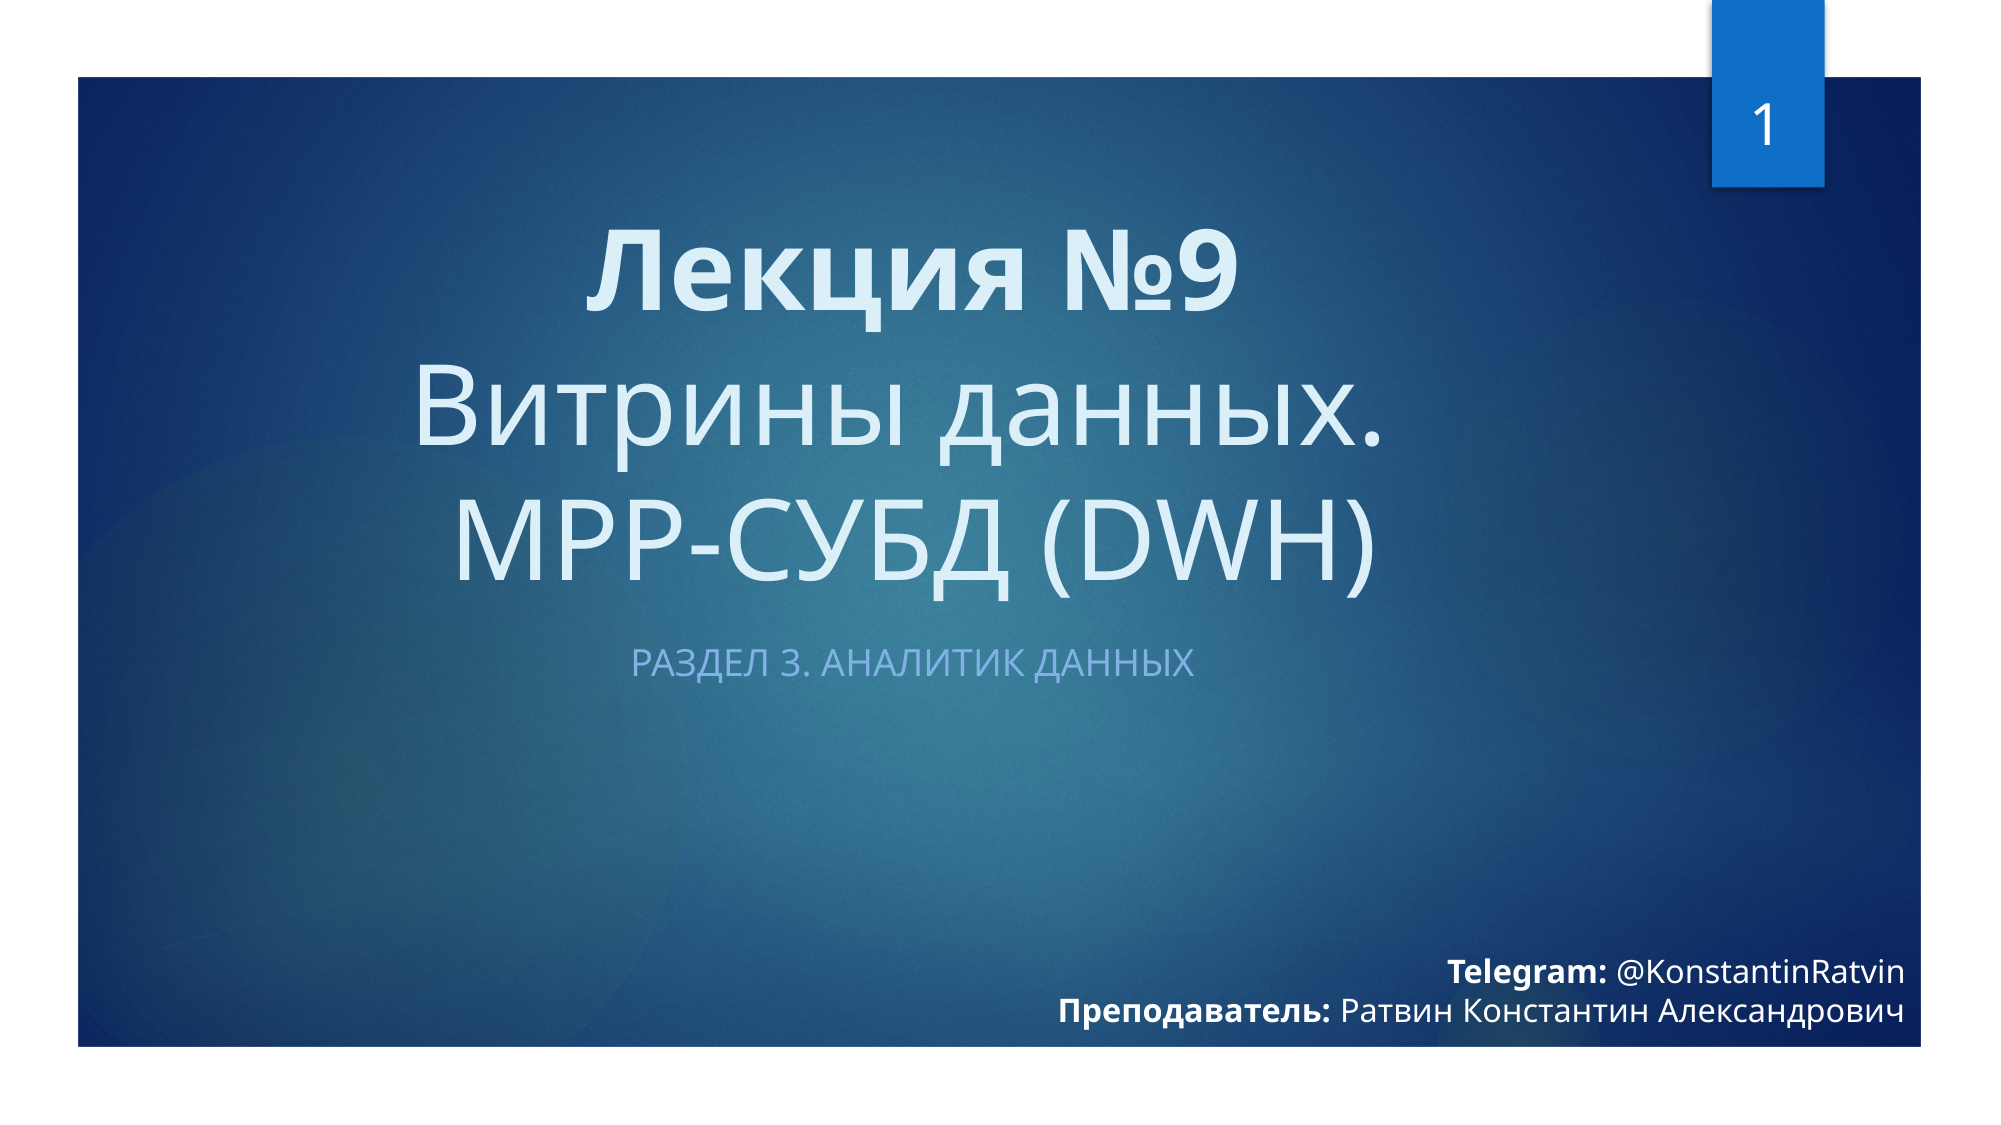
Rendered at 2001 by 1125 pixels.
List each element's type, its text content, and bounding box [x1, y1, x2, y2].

title Лекция №9 Витрины данных. МРР-СУБД (DWH) [189, 171, 1638, 611]
subtitle Раздел 3. Аналитик данных [188, 631, 1637, 773]
slide_number 1 [1698, 48, 1836, 174]
list Telegram: @KonstantinRatvin Преподаватель: Ратвин Константин Александрович [1035, 943, 1922, 1042]
